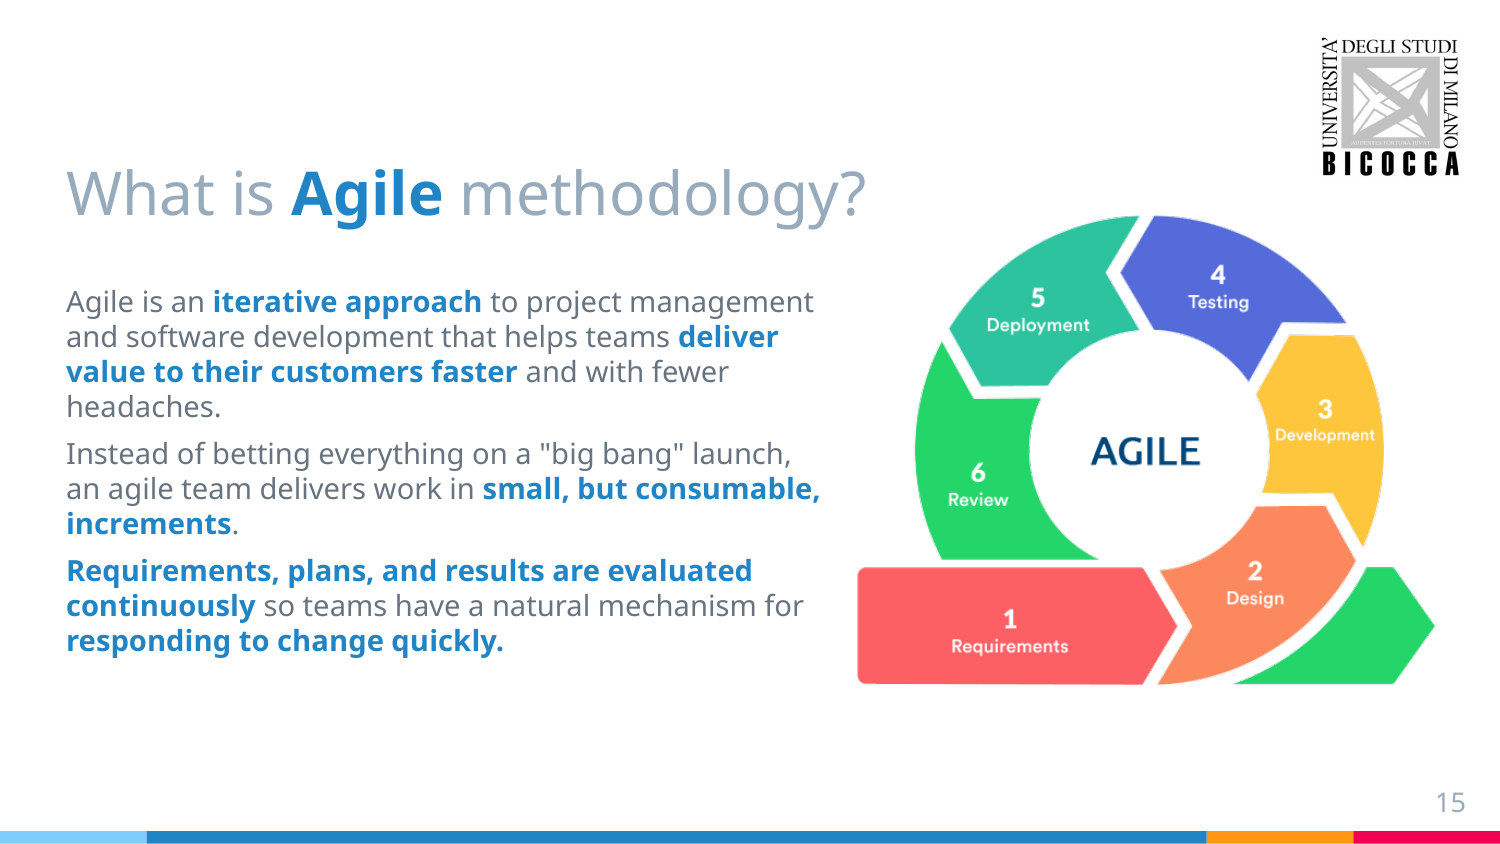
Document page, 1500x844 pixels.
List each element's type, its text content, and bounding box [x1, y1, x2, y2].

slide_number ‹#› [1391, 770, 1482, 822]
picture [1317, 34, 1463, 180]
list Agile is an iterative approach to project management and software development that helps teams deliver value to their customers faster and with fewer headaches. Instead of betting everything on a "big bang" launch, an agile team delivers work in small, but consumable, increments. Requirements, plans, and results are evaluated continuously so teams have a natural mechanism for responding to change quickly. [50, 267, 838, 537]
picture [843, 200, 1445, 694]
title What is Agile methodology? [50, 120, 918, 243]
